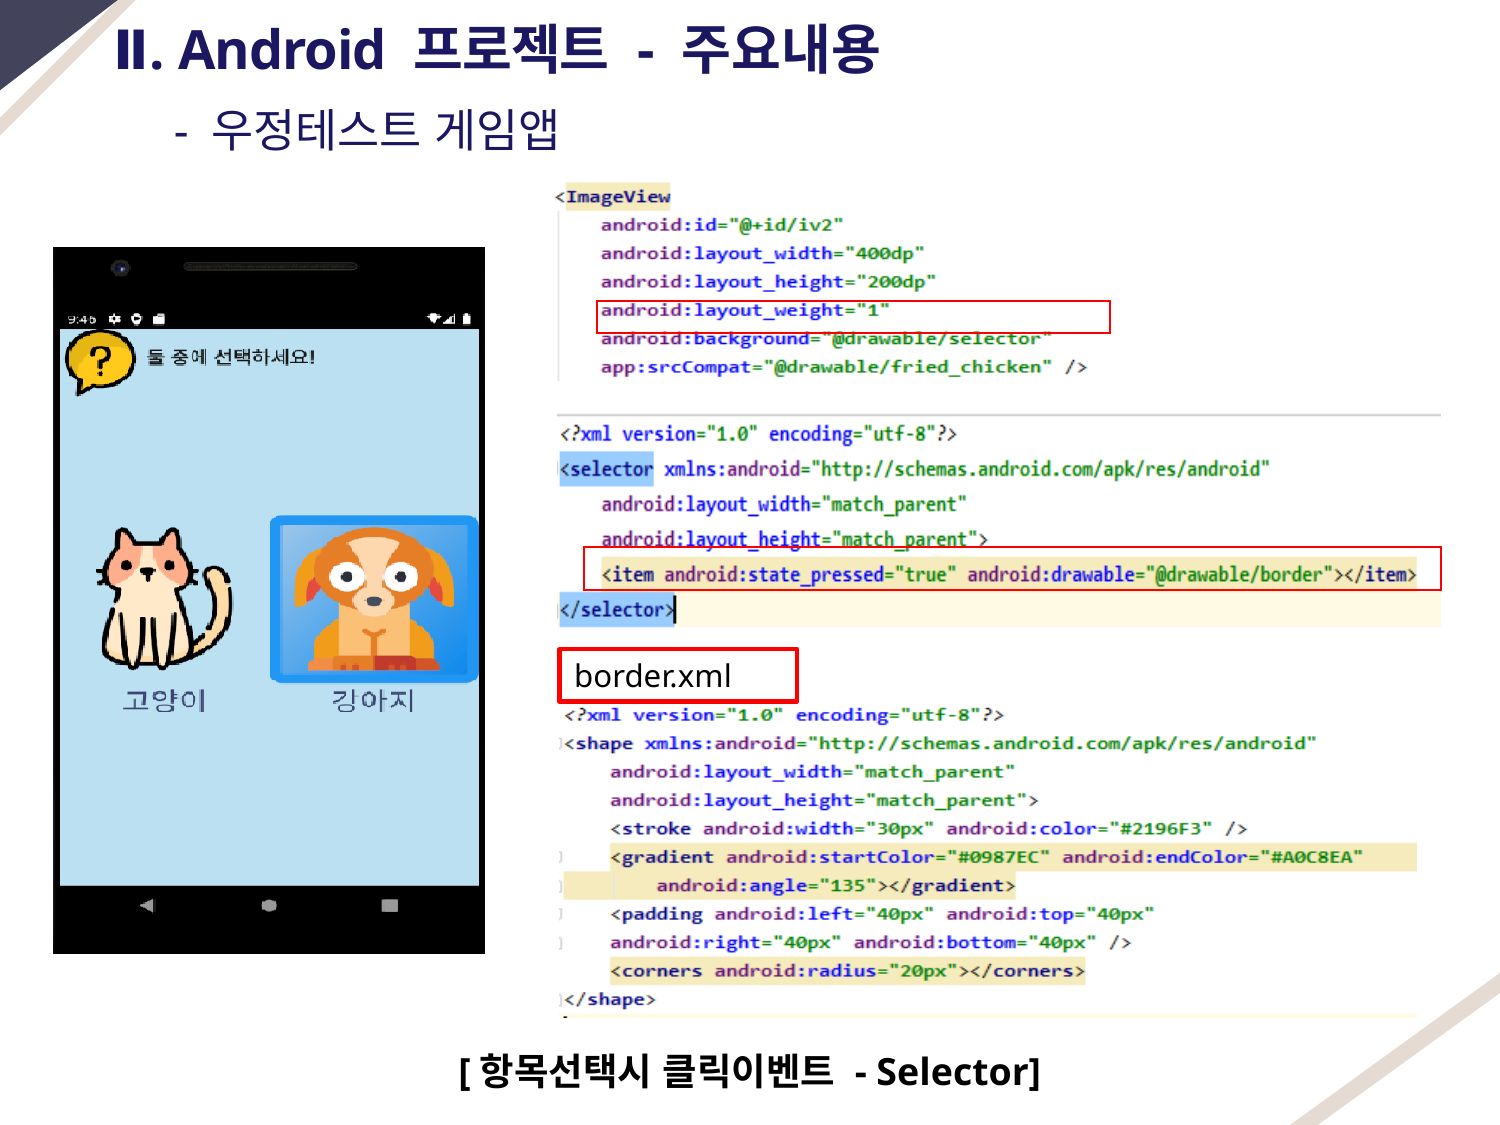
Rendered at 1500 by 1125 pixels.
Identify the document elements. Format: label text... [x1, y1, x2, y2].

text_box [항목선택시 클릭이벤트 - Selector] [330, 1040, 1170, 1101]
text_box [53, 177, 1442, 1018]
text_box Ⅱ. Android 프로젝트 - 주요내용 - 우정테스트 게임앱 [25, 0, 1237, 144]
